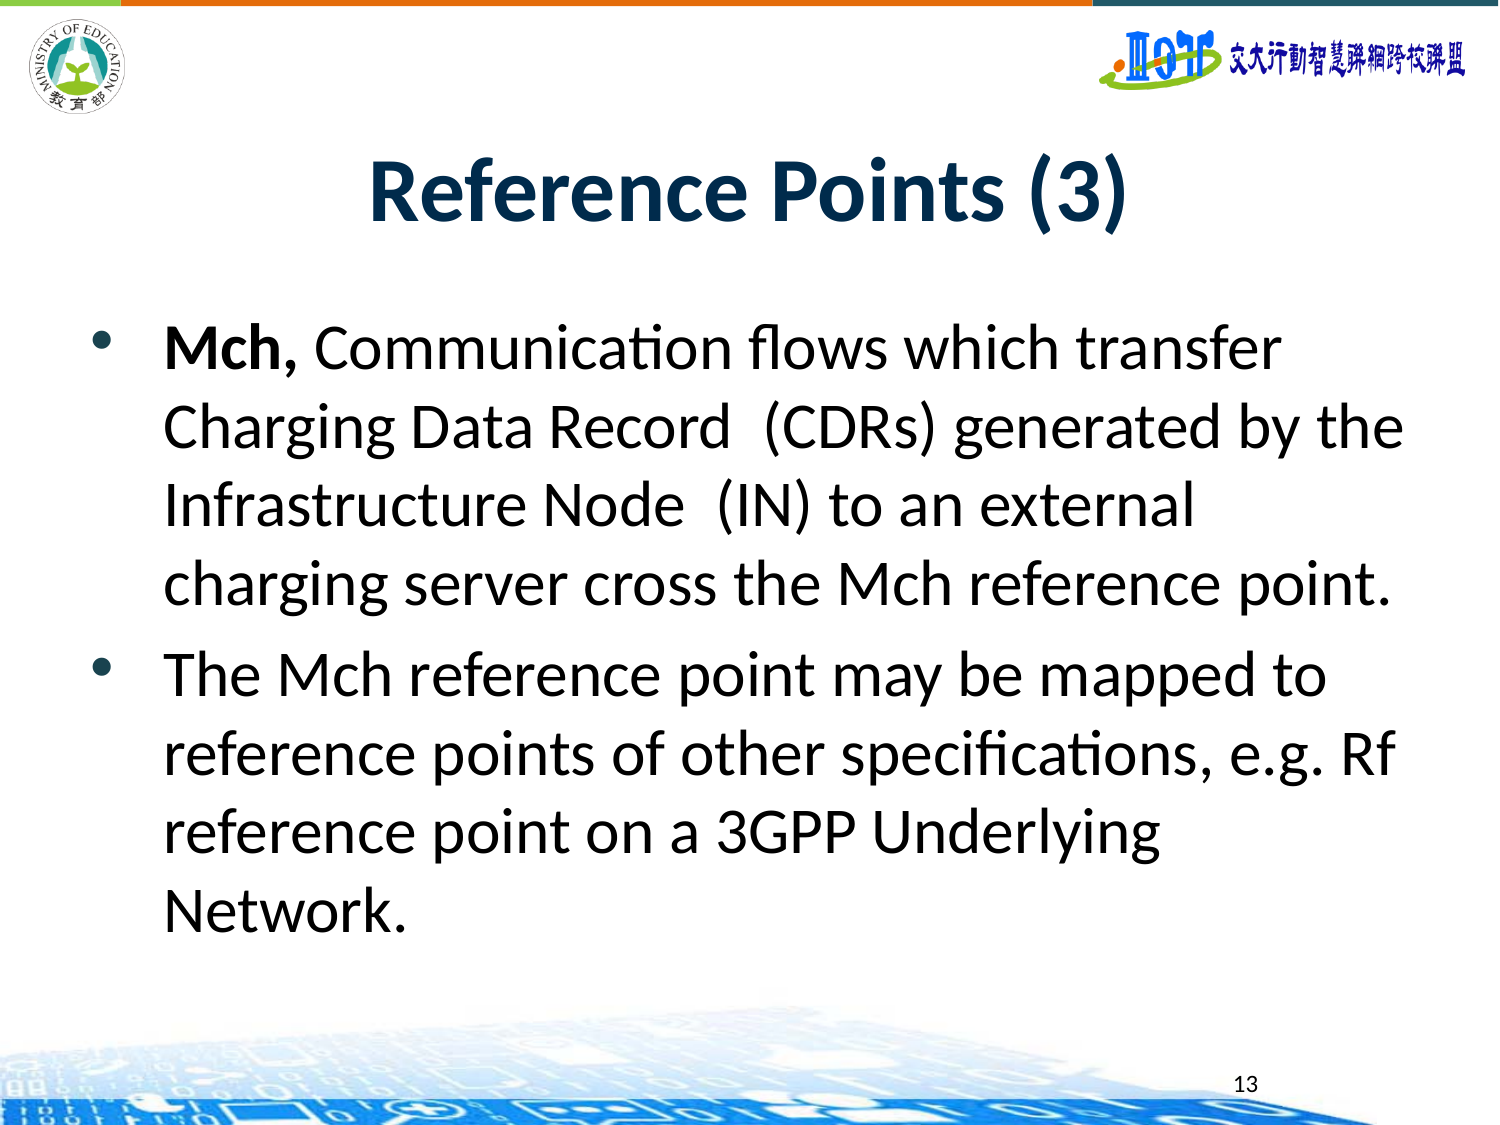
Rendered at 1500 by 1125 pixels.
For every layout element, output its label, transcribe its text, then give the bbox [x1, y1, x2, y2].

picture [29, 19, 125, 114]
slide_number 13 [1218, 1059, 1380, 1120]
picture [1099, 30, 1465, 90]
list Mch, Communication flows which transfer Charging Data Record (CDRs) generated by the Infrastructure Node (IN) to an external charging server cross the Mch reference point. The Mch reference point may be mapped to reference points of other specifications, e.g. Rf reference point on a 3GPP Underlying Network. [75, 297, 1425, 1024]
title Reference Points (3) [75, 101, 1425, 268]
picture [0, 987, 1377, 1125]
